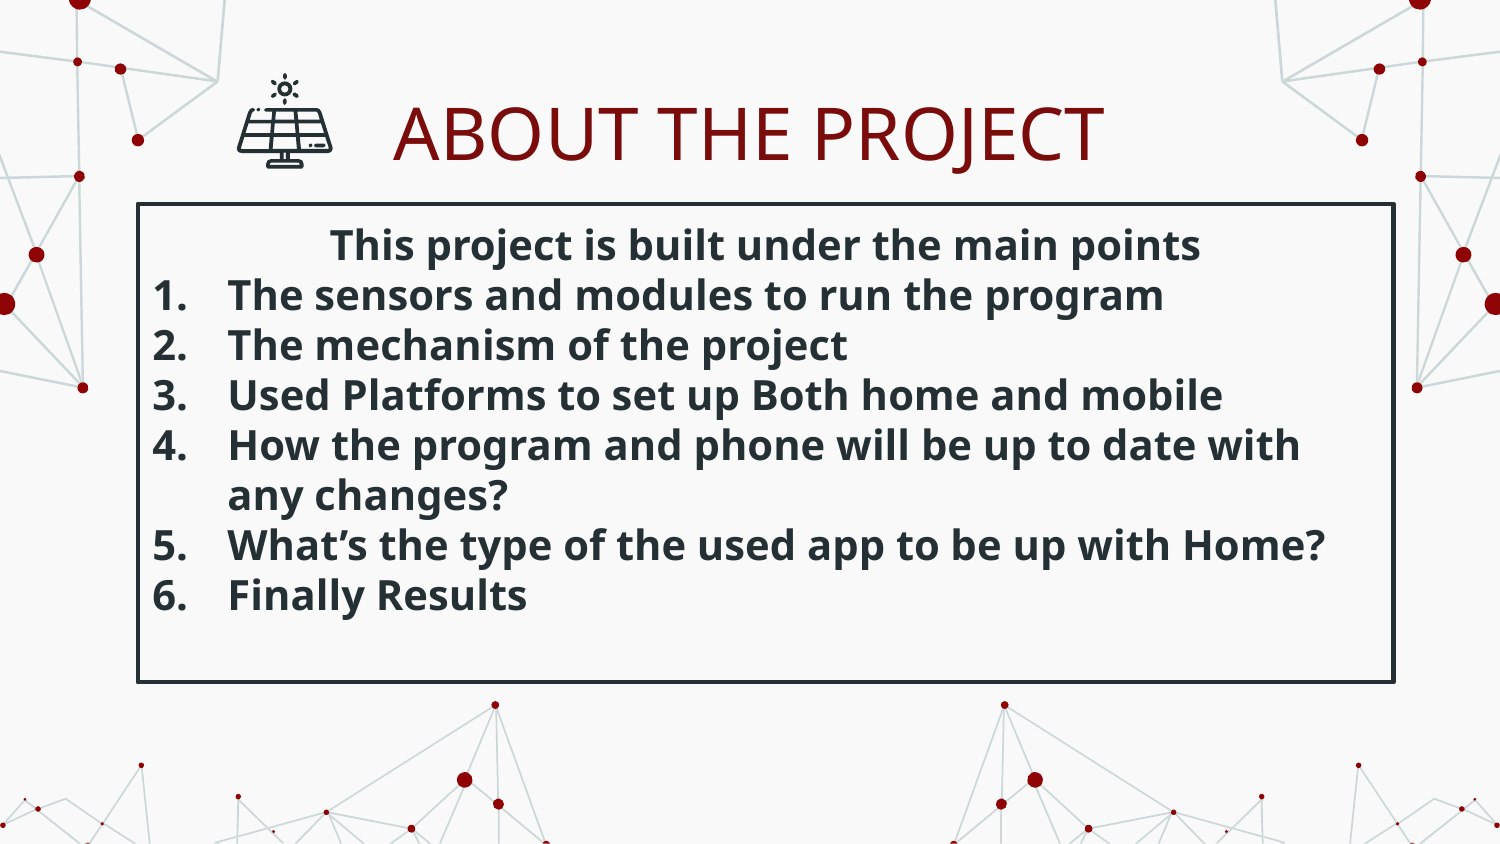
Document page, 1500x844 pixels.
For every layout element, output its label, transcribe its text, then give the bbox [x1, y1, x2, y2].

title ABOUT THE PROJECT [118, 72, 235, 167]
subtitle This project is built under the main points The sensors and modules to run the program The mechanism of the project Used Platforms to set up Both home and mobile How the program and phone will be up to date with any changes? What’s the type of the used app to be up with Home? Finally Results [136, 202, 1396, 684]
title ABOUT THE PROJECT [334, 72, 1382, 167]
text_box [236, 72, 334, 169]
